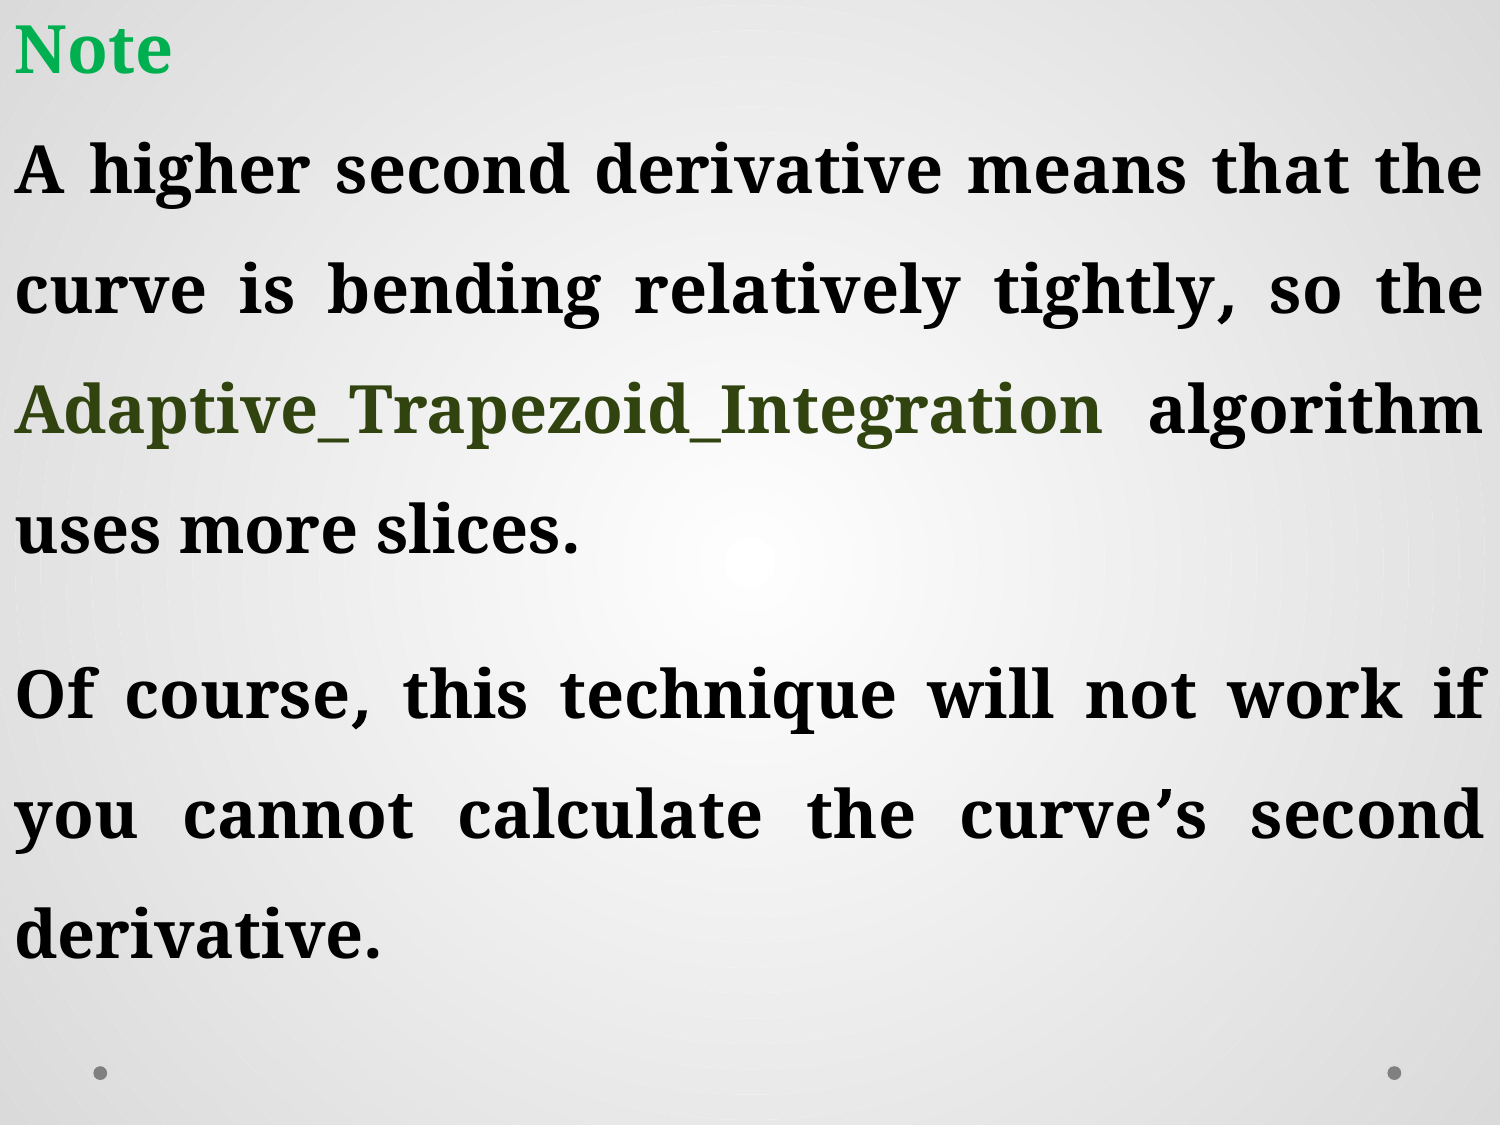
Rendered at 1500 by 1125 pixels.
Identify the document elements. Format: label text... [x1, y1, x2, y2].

text_box Note A higher second derivative means that the curve is bending relatively tightly, so the Adaptive_Trapezoid_Integration algorithm uses more slices. [0, 0, 1500, 575]
text_box Of course, this technique will not work if you cannot calculate the curve’s second derivative. [0, 605, 1500, 980]
